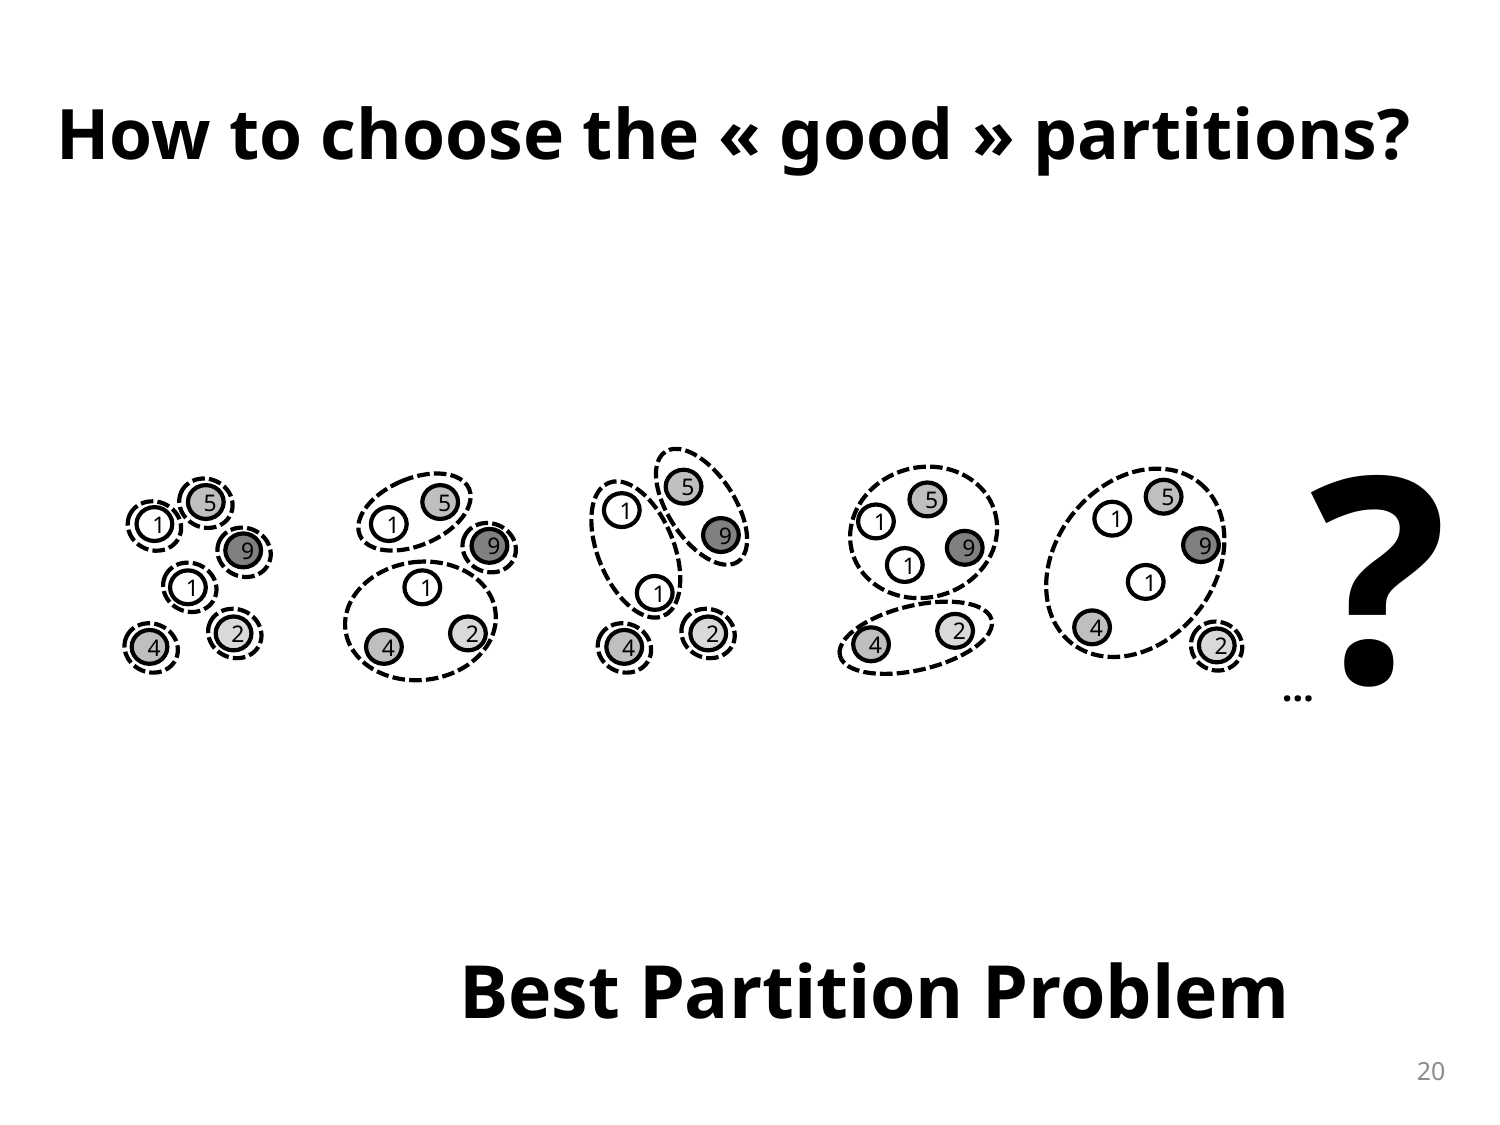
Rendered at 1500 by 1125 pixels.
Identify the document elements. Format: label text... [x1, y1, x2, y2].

text_box [838, 600, 994, 675]
text_box [126, 500, 183, 552]
text_box [123, 622, 179, 674]
text_box [162, 561, 218, 614]
text_box [590, 480, 682, 619]
text_box [680, 607, 736, 660]
text_box … [1267, 656, 1329, 717]
text_box Best Partition Problem [444, 917, 1419, 1073]
text_box [1190, 620, 1244, 672]
text_box [849, 465, 999, 600]
text_box [357, 472, 472, 552]
text_box [596, 622, 653, 674]
text_box [461, 521, 517, 574]
text_box [344, 560, 497, 682]
text_box ? [1295, 388, 1463, 748]
text_box [1045, 467, 1226, 658]
title How to choose the « good » partitions? [41, 59, 1461, 215]
text_box [178, 477, 234, 529]
text_box [207, 607, 263, 660]
slide_number 20 [1059, 1042, 1461, 1103]
text_box [654, 447, 749, 566]
text_box [216, 526, 272, 578]
